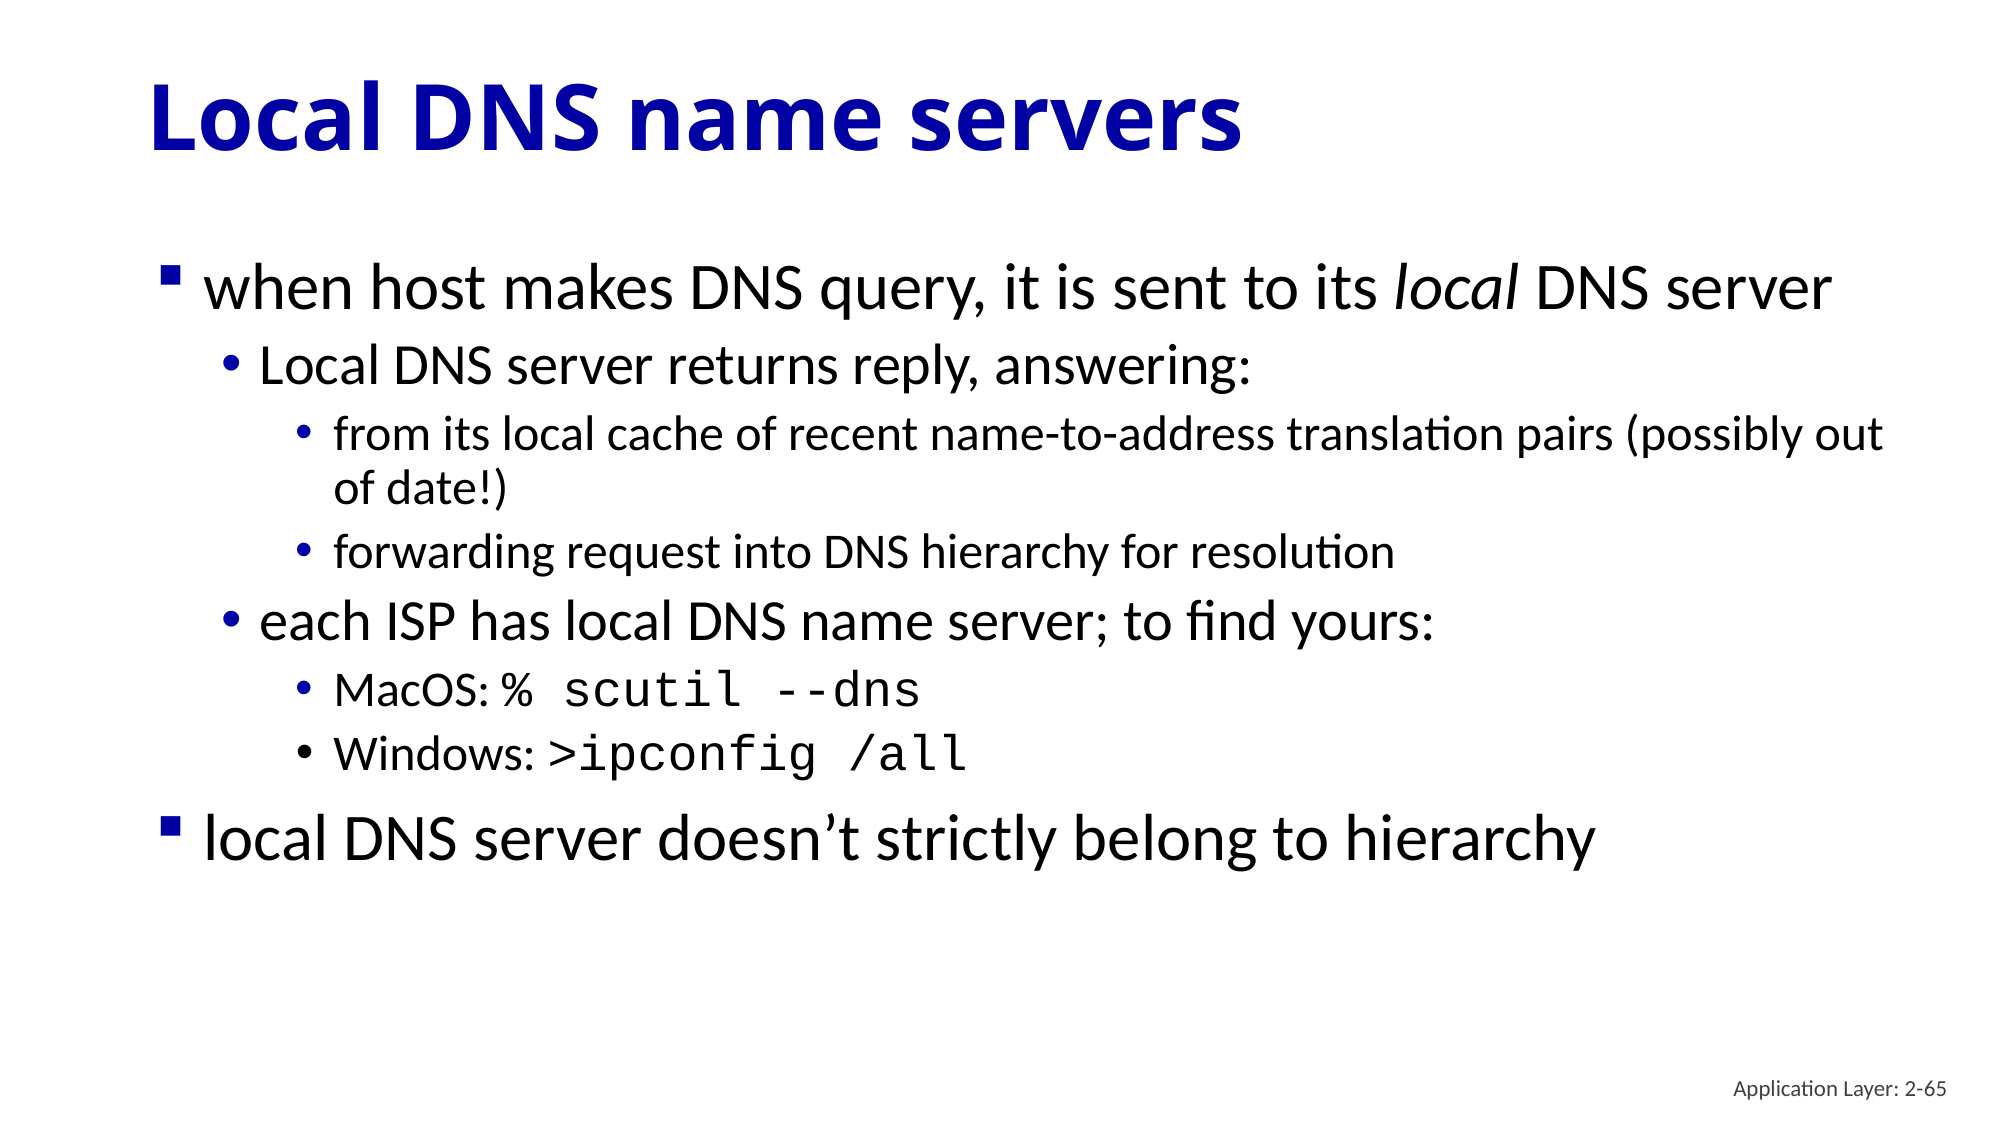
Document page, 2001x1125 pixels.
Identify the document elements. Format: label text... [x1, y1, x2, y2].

text_box when host makes DNS query, it is sent to its local DNS server Local DNS server returns reply, answering: from its local cache of recent name-to-address translation pairs (possibly out of date!) forwarding request into DNS hierarchy for resolution each ISP has local DNS name server; to find yours: MacOS: % scutil --dns Windows: >ipconfig /all local DNS server doesn’t strictly belong to hierarchy [130, 244, 1933, 1007]
title Local DNS name servers [131, 47, 1856, 195]
slide_number Application Layer: 2-65 [1512, 1056, 1963, 1117]
